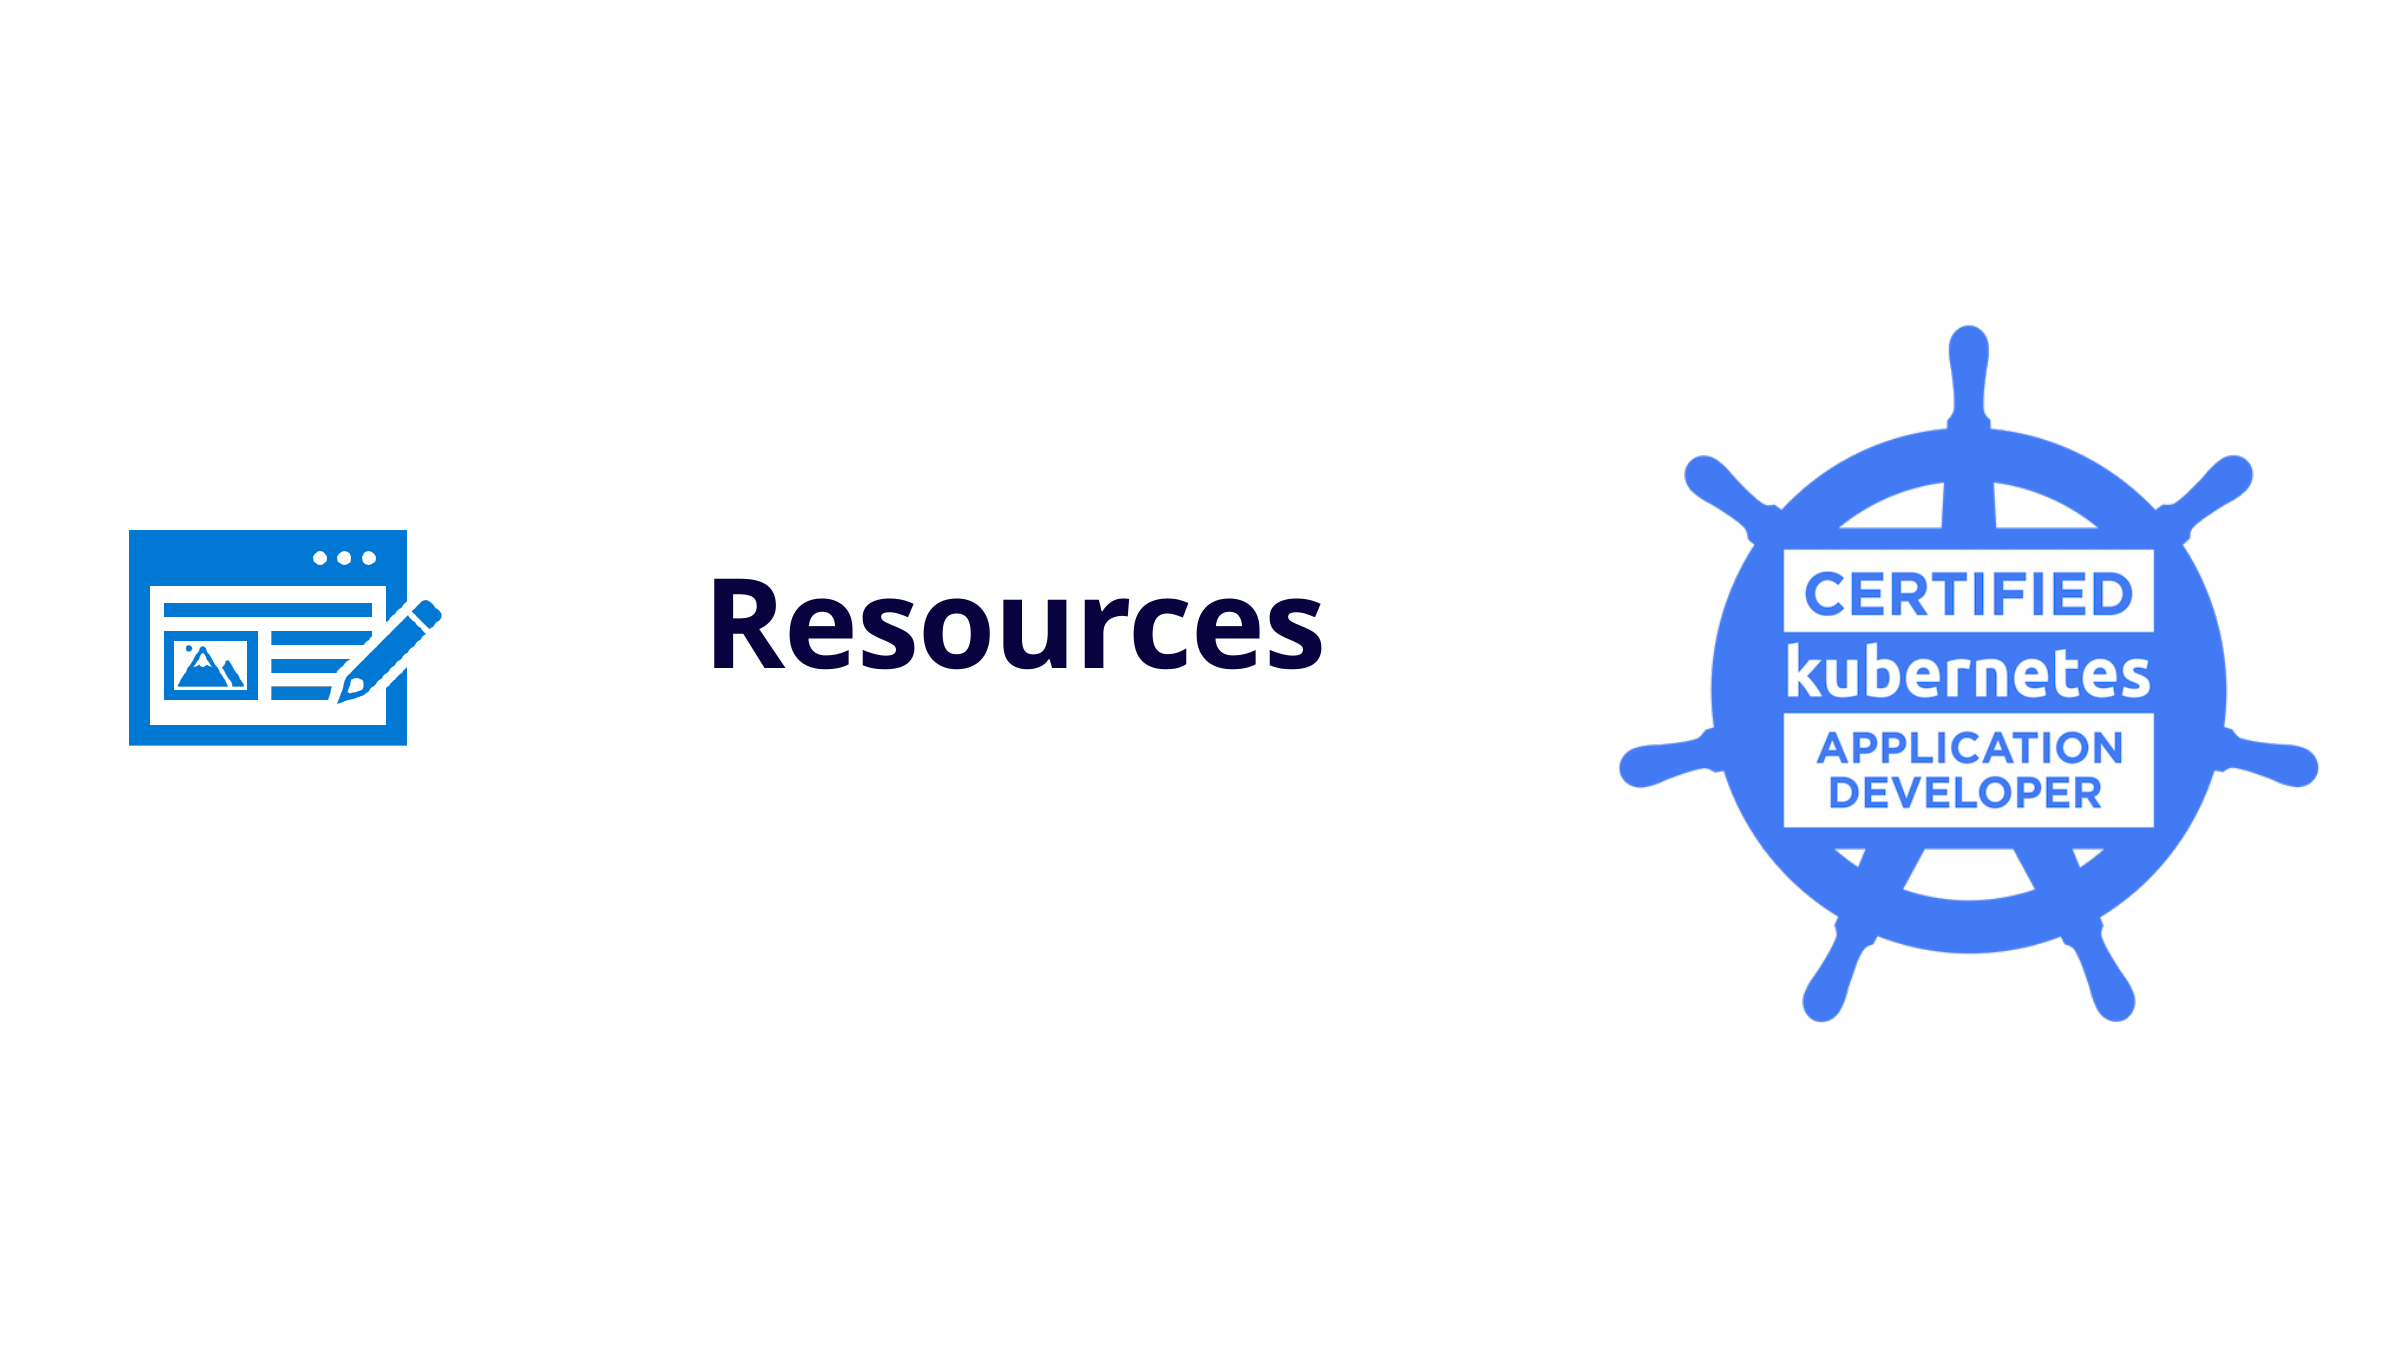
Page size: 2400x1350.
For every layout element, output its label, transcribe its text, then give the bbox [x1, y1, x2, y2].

picture [114, 471, 448, 804]
title Resources [448, 558, 1614, 696]
picture [1614, 320, 2324, 1030]
